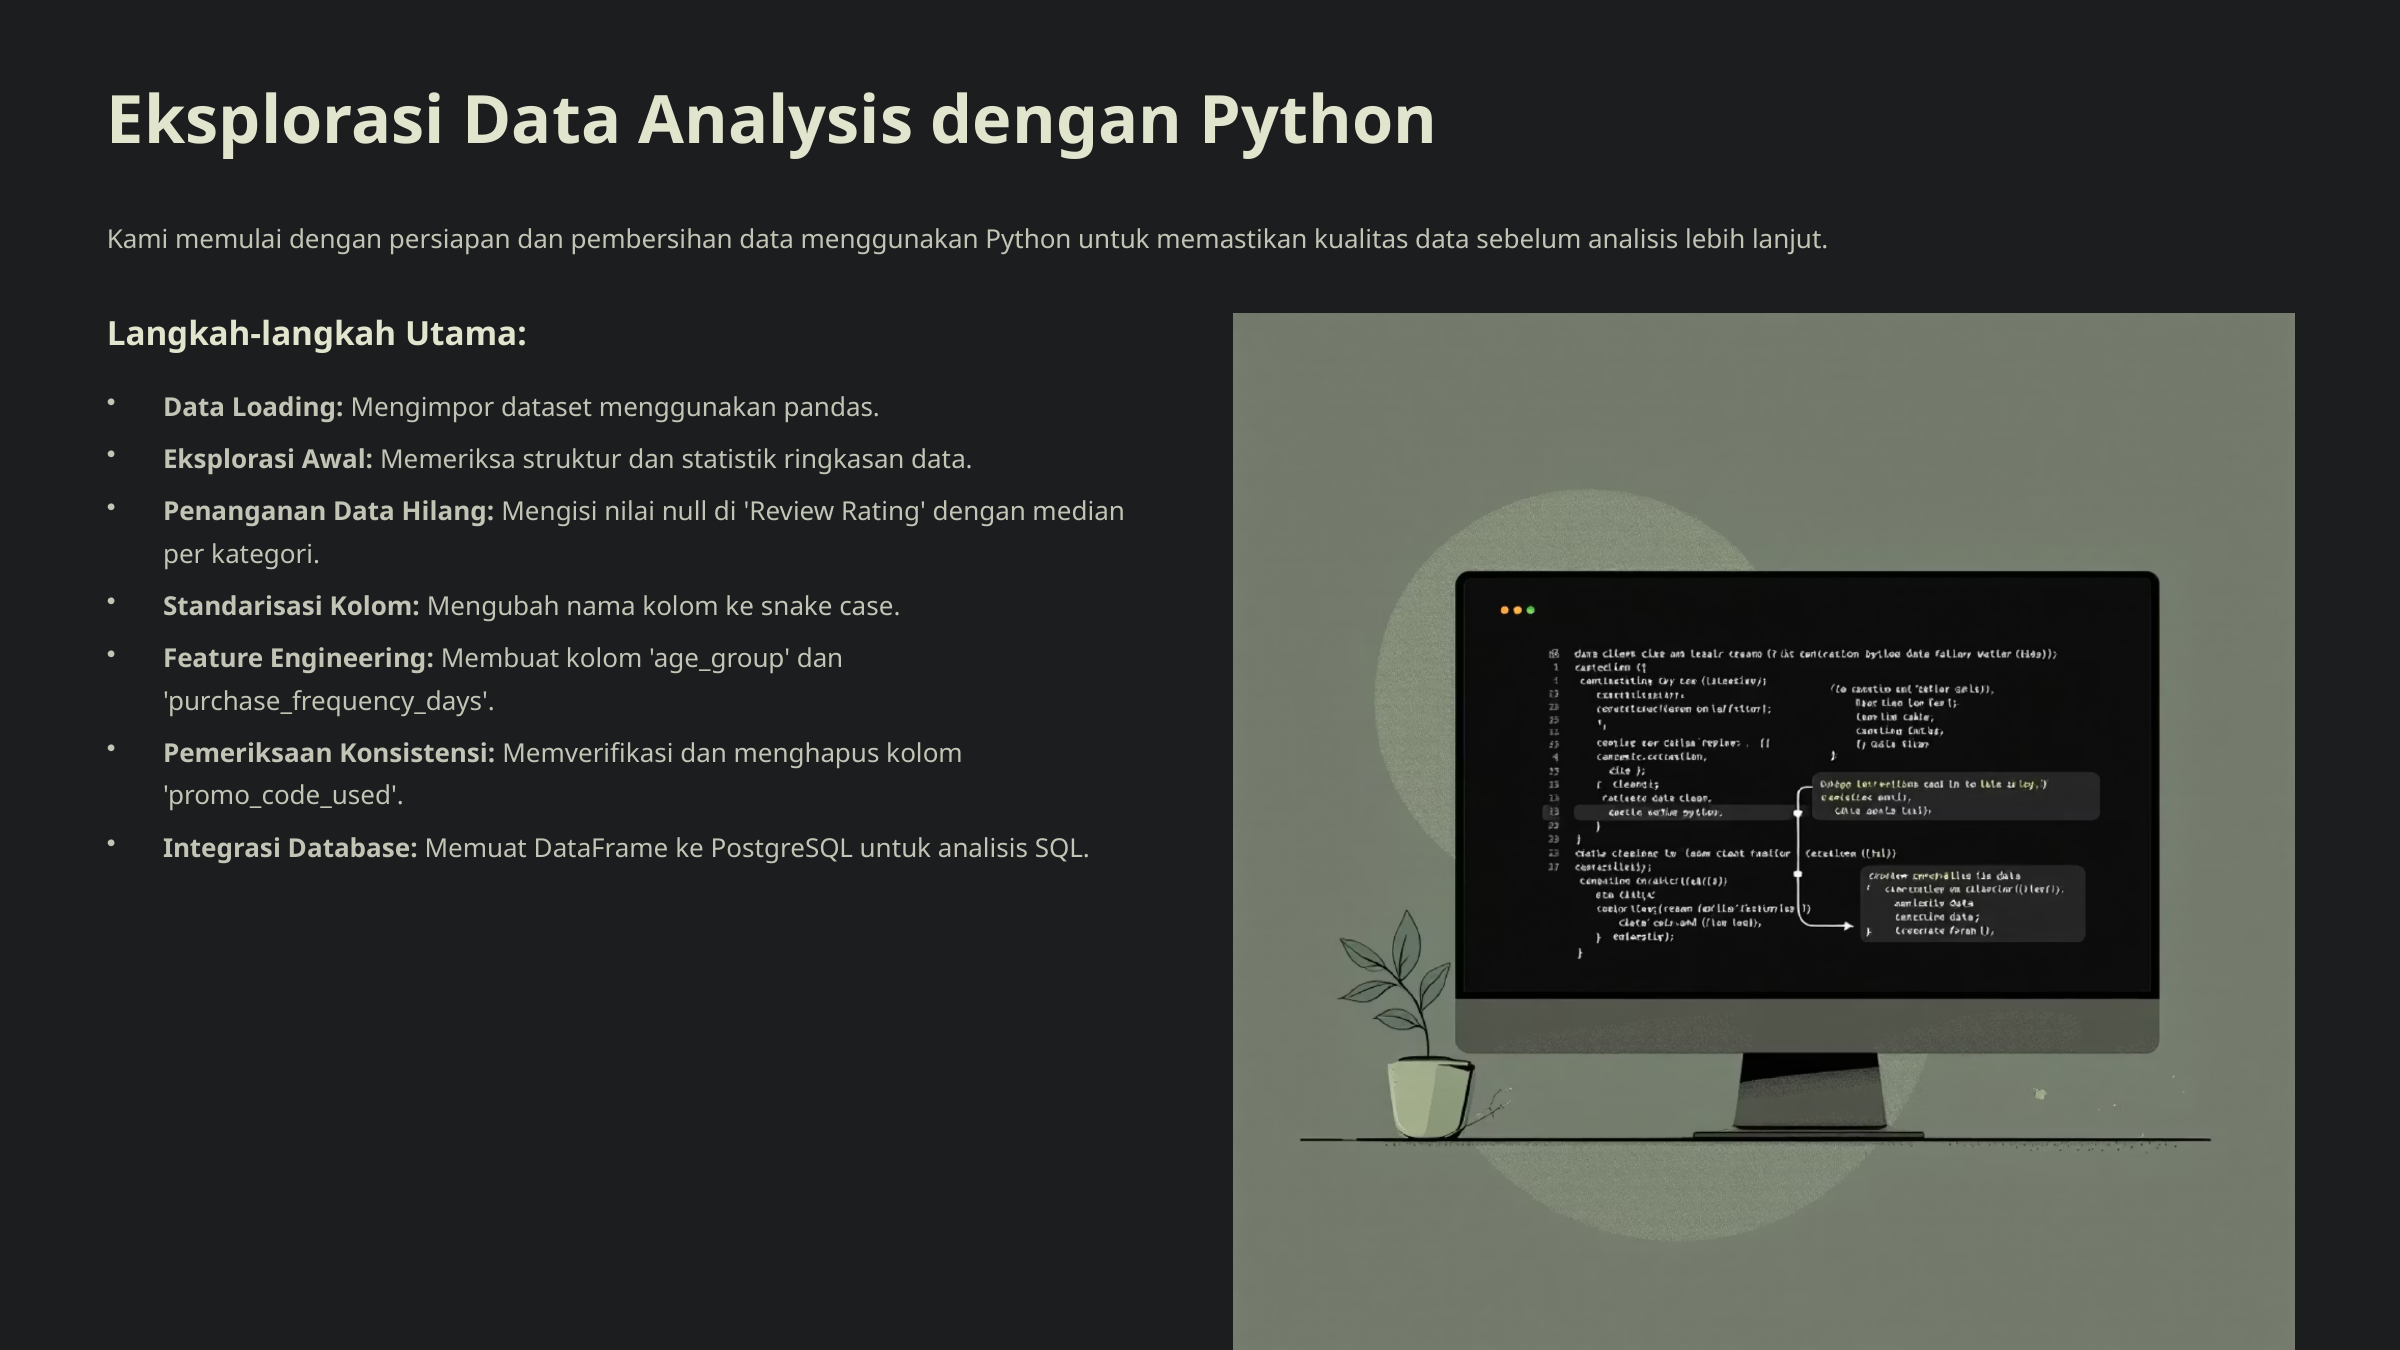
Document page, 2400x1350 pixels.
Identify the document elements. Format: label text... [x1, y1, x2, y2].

text_box Integrasi Database: Memuat DataFrame ke PostgreSQL untuk analisis SQL. [106, 819, 1168, 863]
text_box Eksplorasi Data Analysis dengan Python [106, 73, 1337, 158]
text_box Data Loading: Mengimpor dataset menggunakan pandas. [106, 378, 1168, 422]
text_box [0, 0, 2400, 1350]
text_box Pemeriksaan Konsistensi: Memverifikasi dan menghapus kolom 'promo_code_used'. [106, 724, 1168, 811]
text_box Standarisasi Kolom: Mengubah nama kolom ke snake case. [106, 577, 1168, 621]
text_box Eksplorasi Awal: Memeriksa struktur dan statistik ringkasan data. [106, 430, 1168, 474]
text_box Langkah-langkah Utama: [106, 310, 502, 352]
text_box Penanganan Data Hilang: Mengisi nilai null di 'Review Rating' dengan median per kategori. [106, 482, 1168, 569]
text_box Feature Engineering: Membuat kolom 'age_group' dan 'purchase_frequency_days'. [106, 629, 1168, 716]
text_box Kami memulai dengan persiapan dan pembersihan data menggunakan Python untuk memastikan kualitas data sebelum analisis lebih lanjut. [106, 210, 2293, 254]
picture [1233, 313, 2295, 1350]
